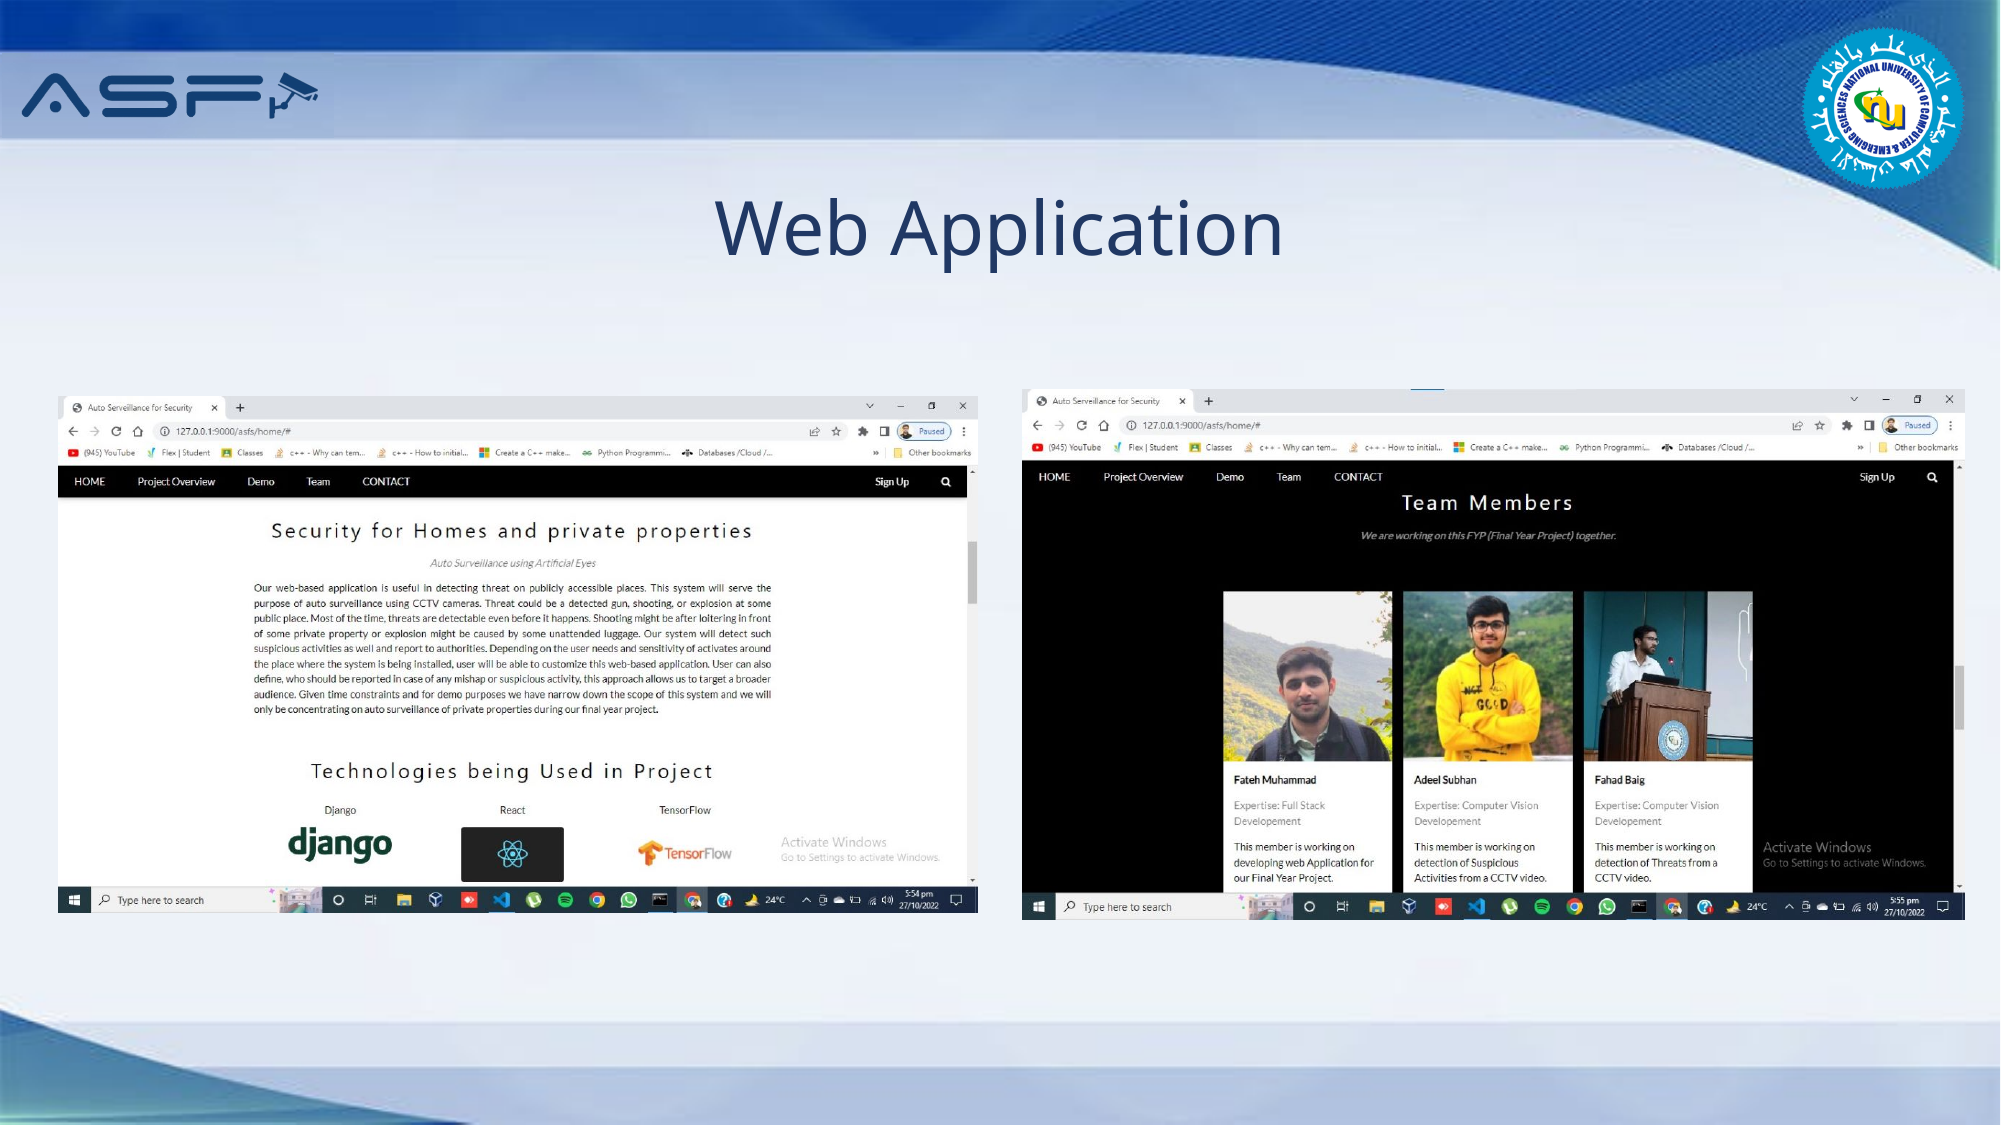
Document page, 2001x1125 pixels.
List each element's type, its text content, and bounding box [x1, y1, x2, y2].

picture [0, 0, 2001, 1125]
text_box Web Application [457, 189, 1543, 274]
